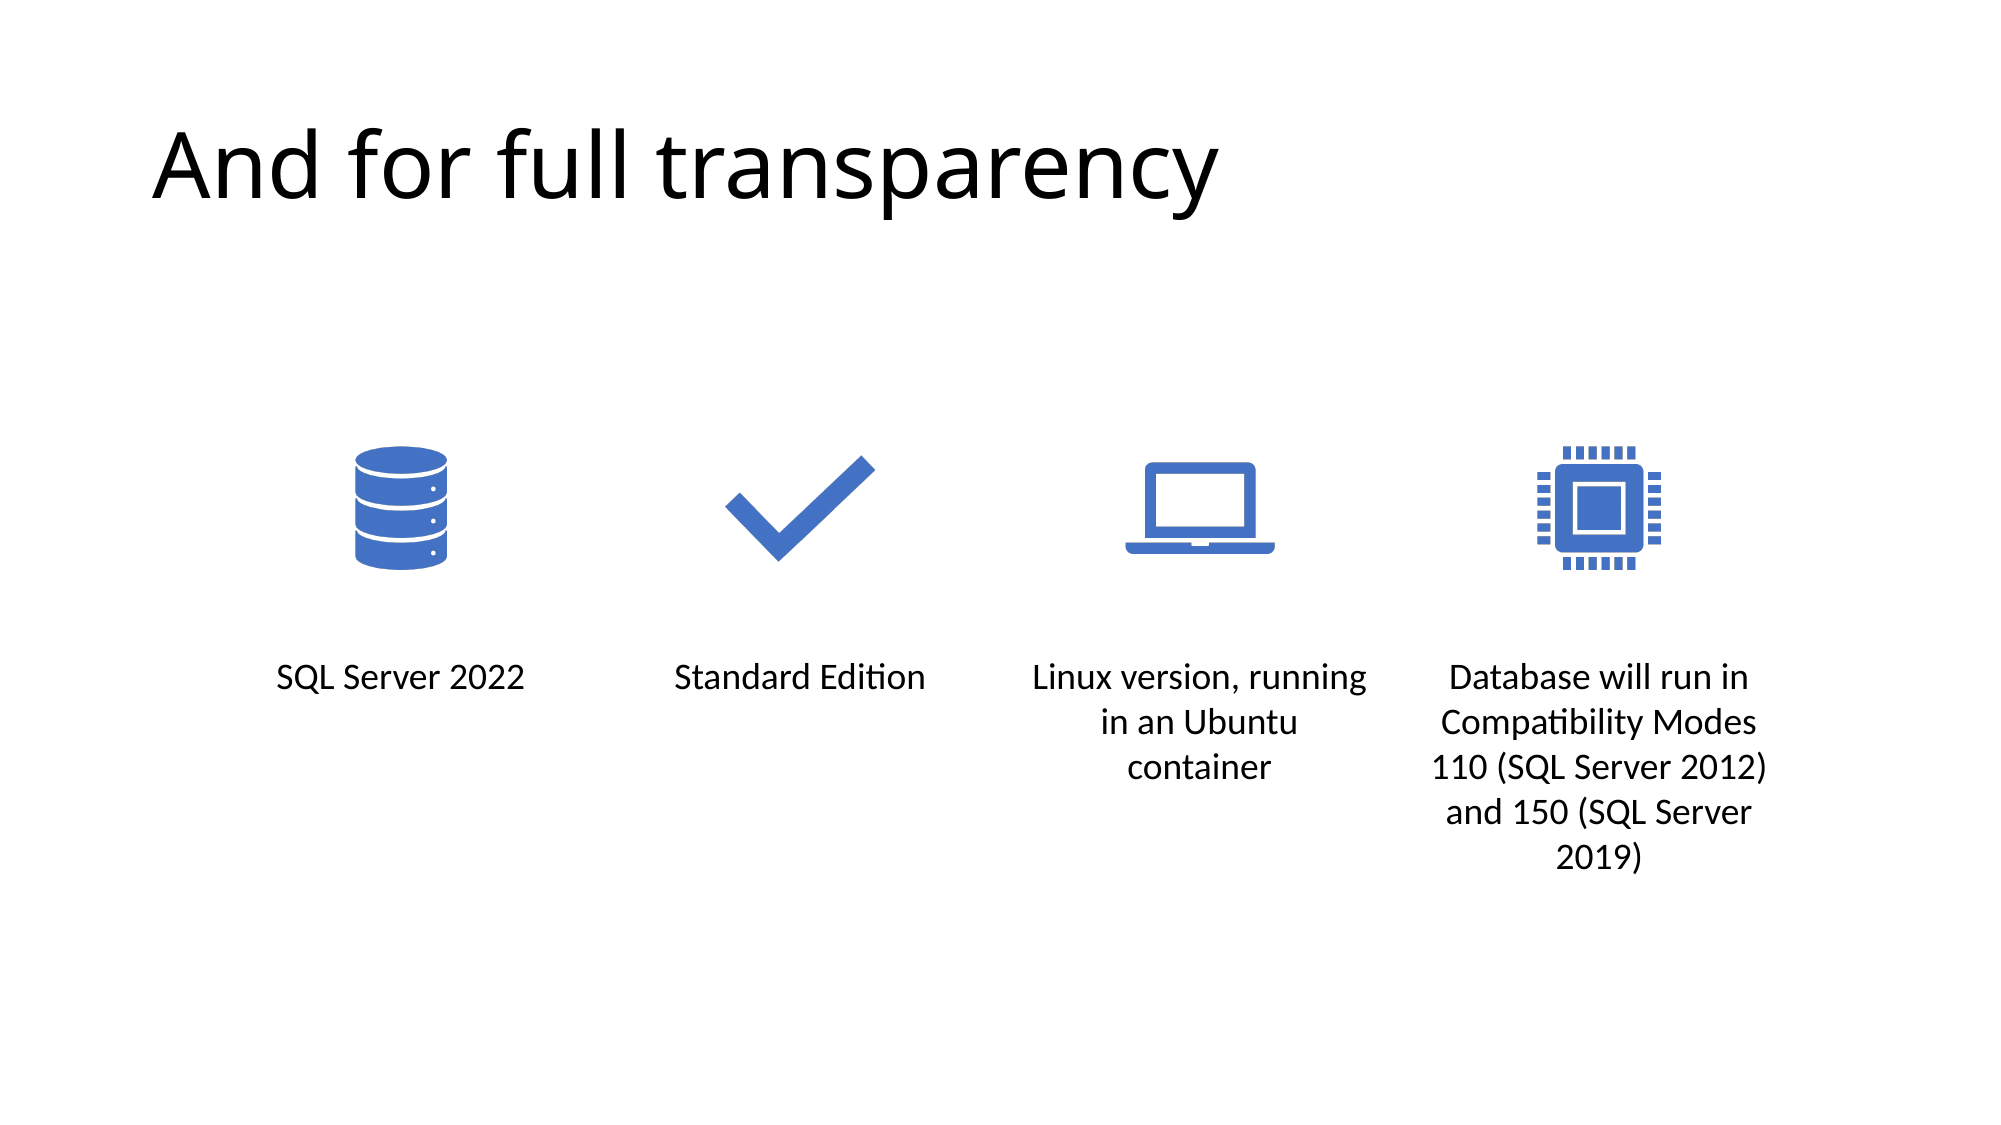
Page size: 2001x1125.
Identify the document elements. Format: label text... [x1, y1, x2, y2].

title And for full transparency [137, 59, 1863, 278]
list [137, 299, 1863, 1014]
